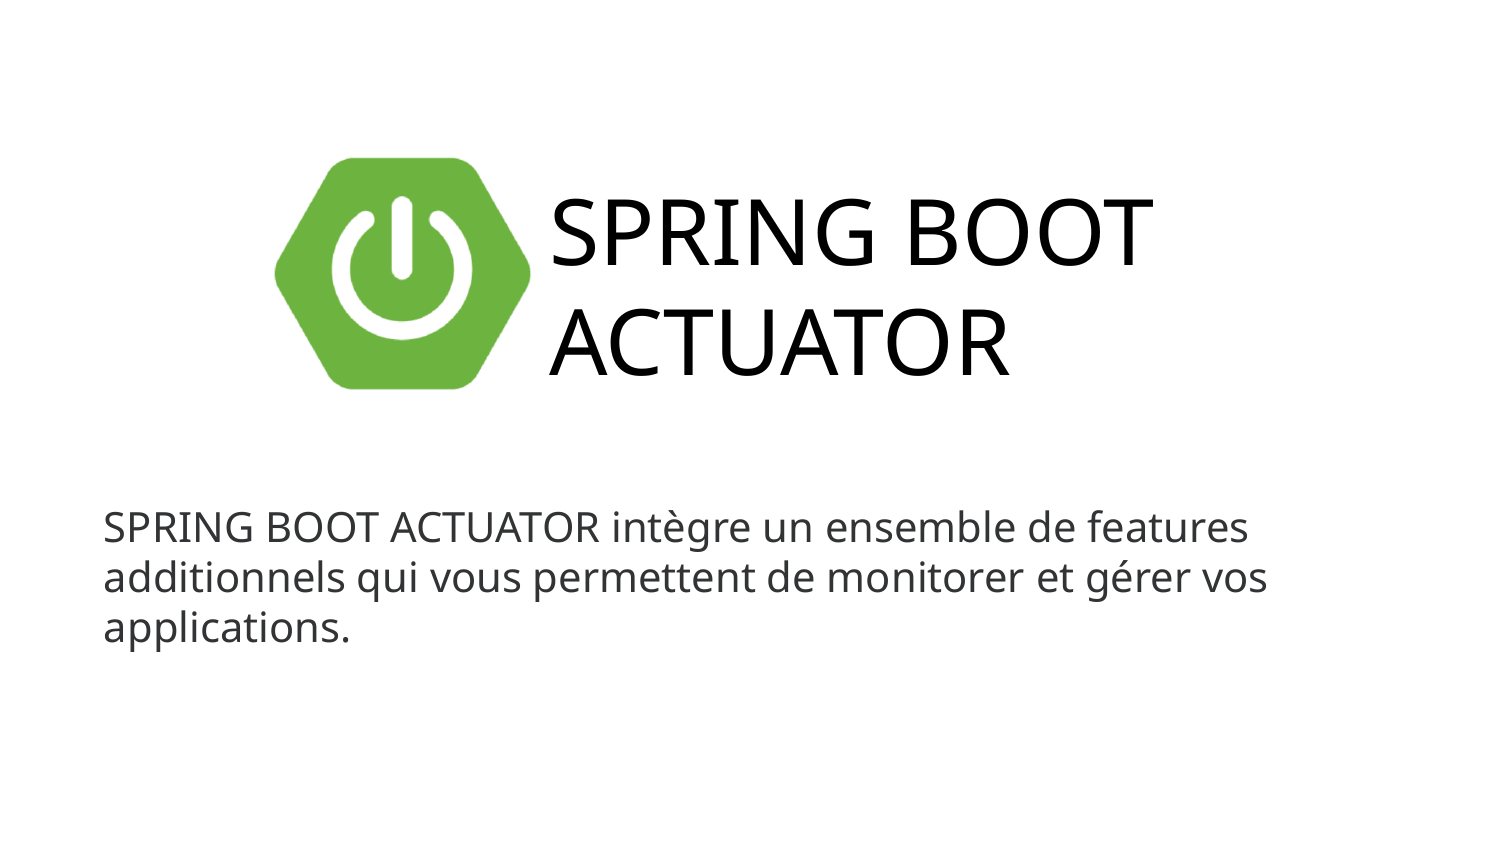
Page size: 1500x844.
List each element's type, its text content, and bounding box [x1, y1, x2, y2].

text_box SPRING BOOT ACTUATOR [549, 173, 1353, 387]
picture [274, 149, 538, 400]
list SPRING BOOT ACTUATOR intègre un ensemble de features additionnels qui vous permettent de monitorer et gérer vos applications. [88, 492, 1436, 682]
